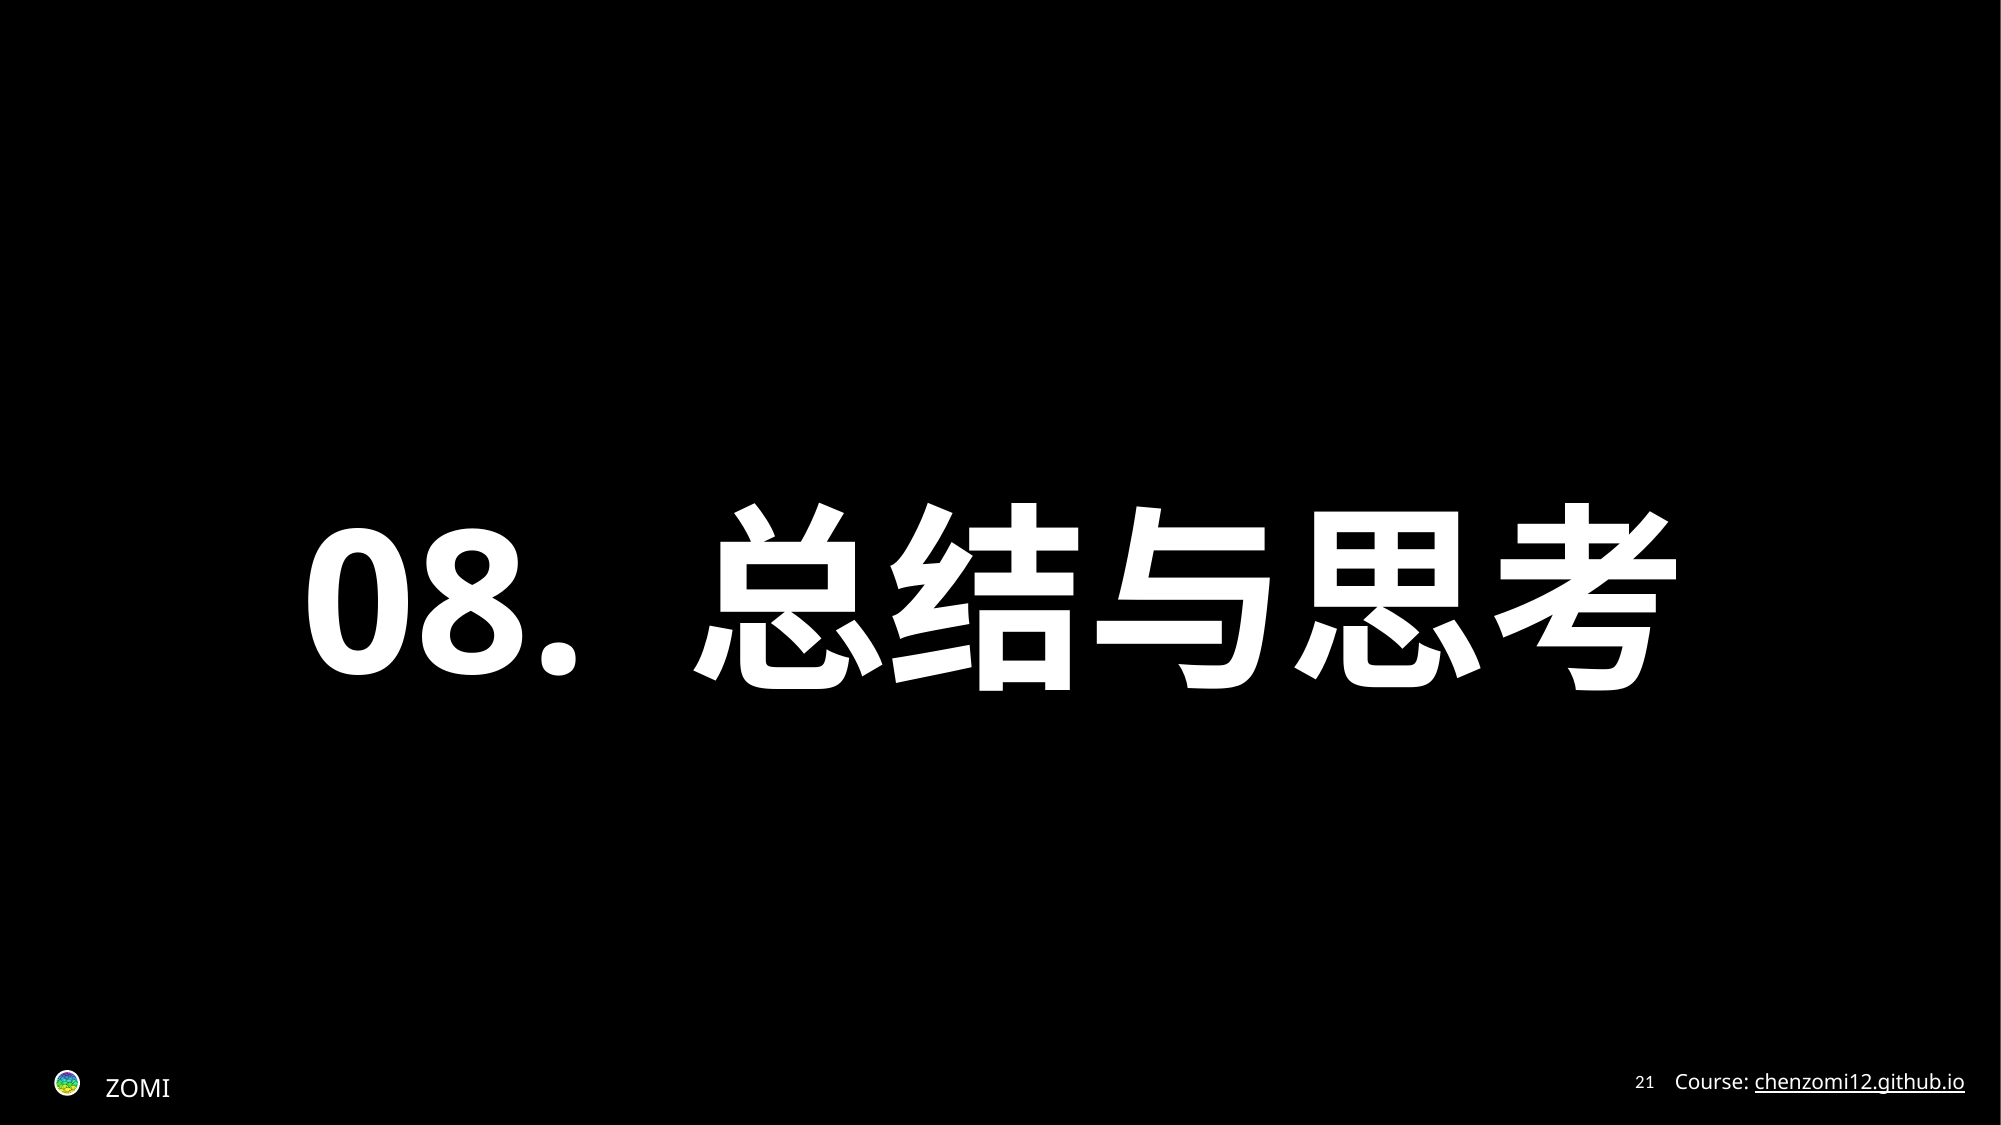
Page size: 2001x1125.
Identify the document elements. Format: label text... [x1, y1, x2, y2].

list 08. 总结与思考 [79, 80, 1910, 986]
picture [57, 1073, 77, 1093]
